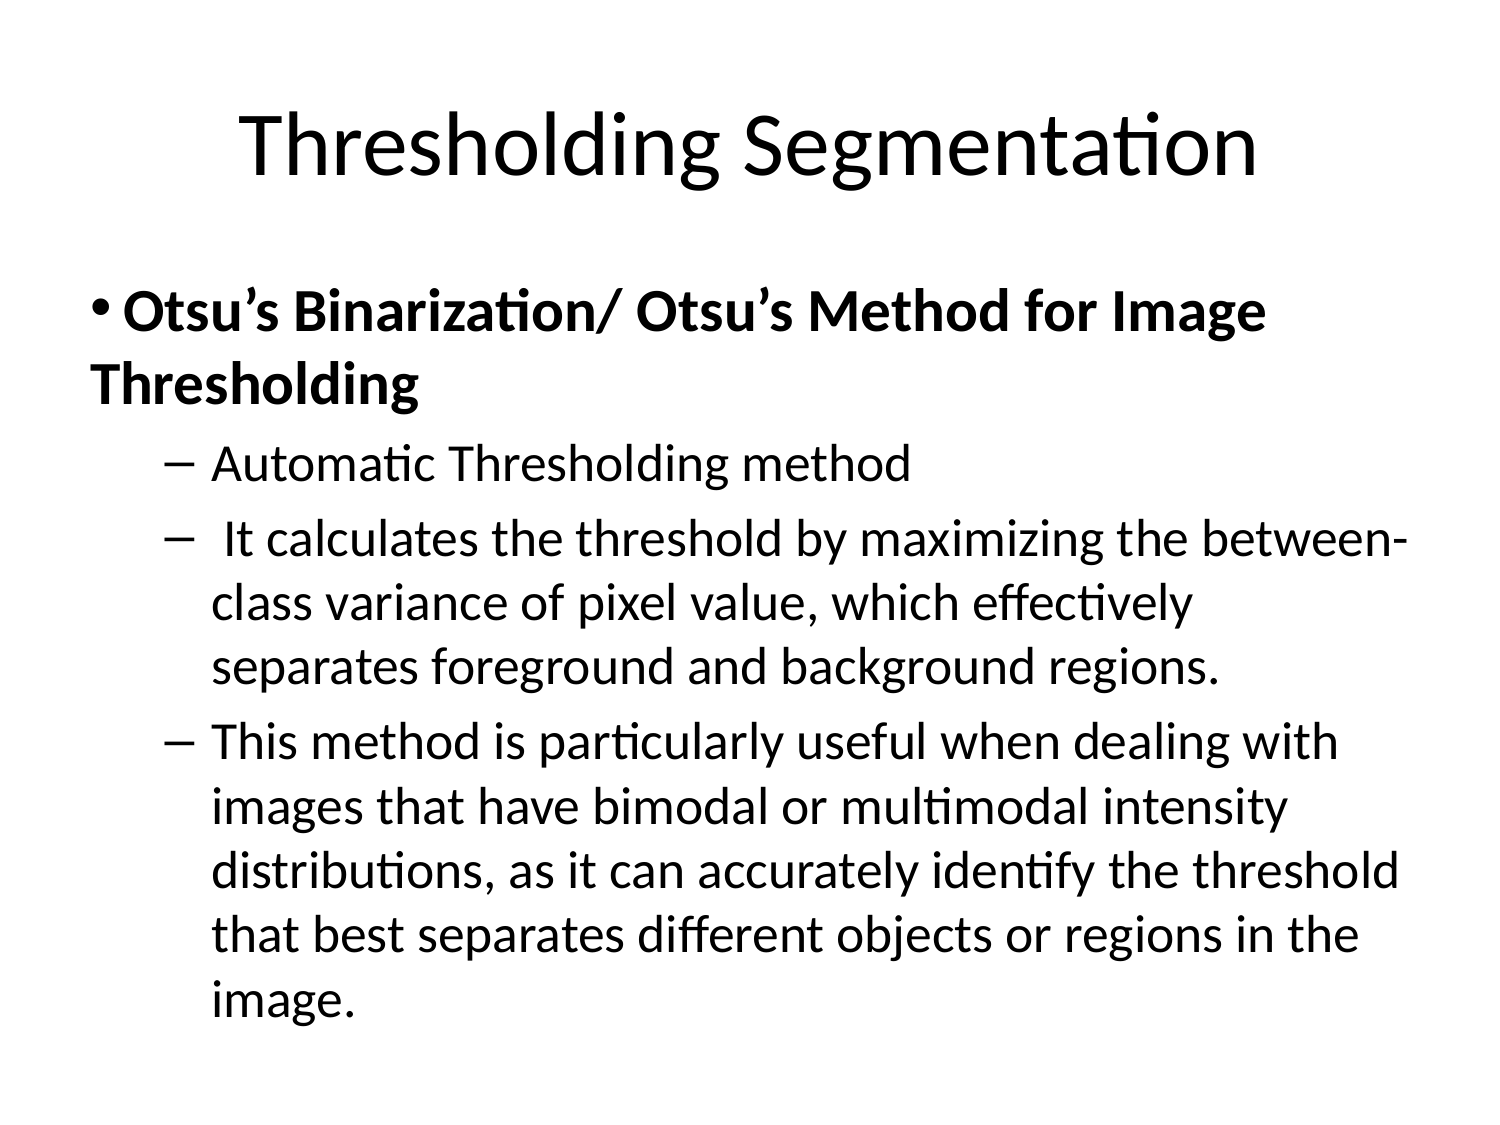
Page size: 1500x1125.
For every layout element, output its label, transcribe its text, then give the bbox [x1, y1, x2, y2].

title Thresholding Segmentation [75, 45, 1425, 233]
list Otsu’s Binarization/ Otsu’s Method for Image Thresholding Automatic Thresholding method It calculates the threshold by maximizing the between-class variance of pixel value, which effectively separates foreground and background regions. This method is particularly useful when dealing with images that have bimodal or multimodal intensity distributions, as it can accurately identify the threshold that best separates different objects or regions in the image. [75, 262, 1425, 1063]
